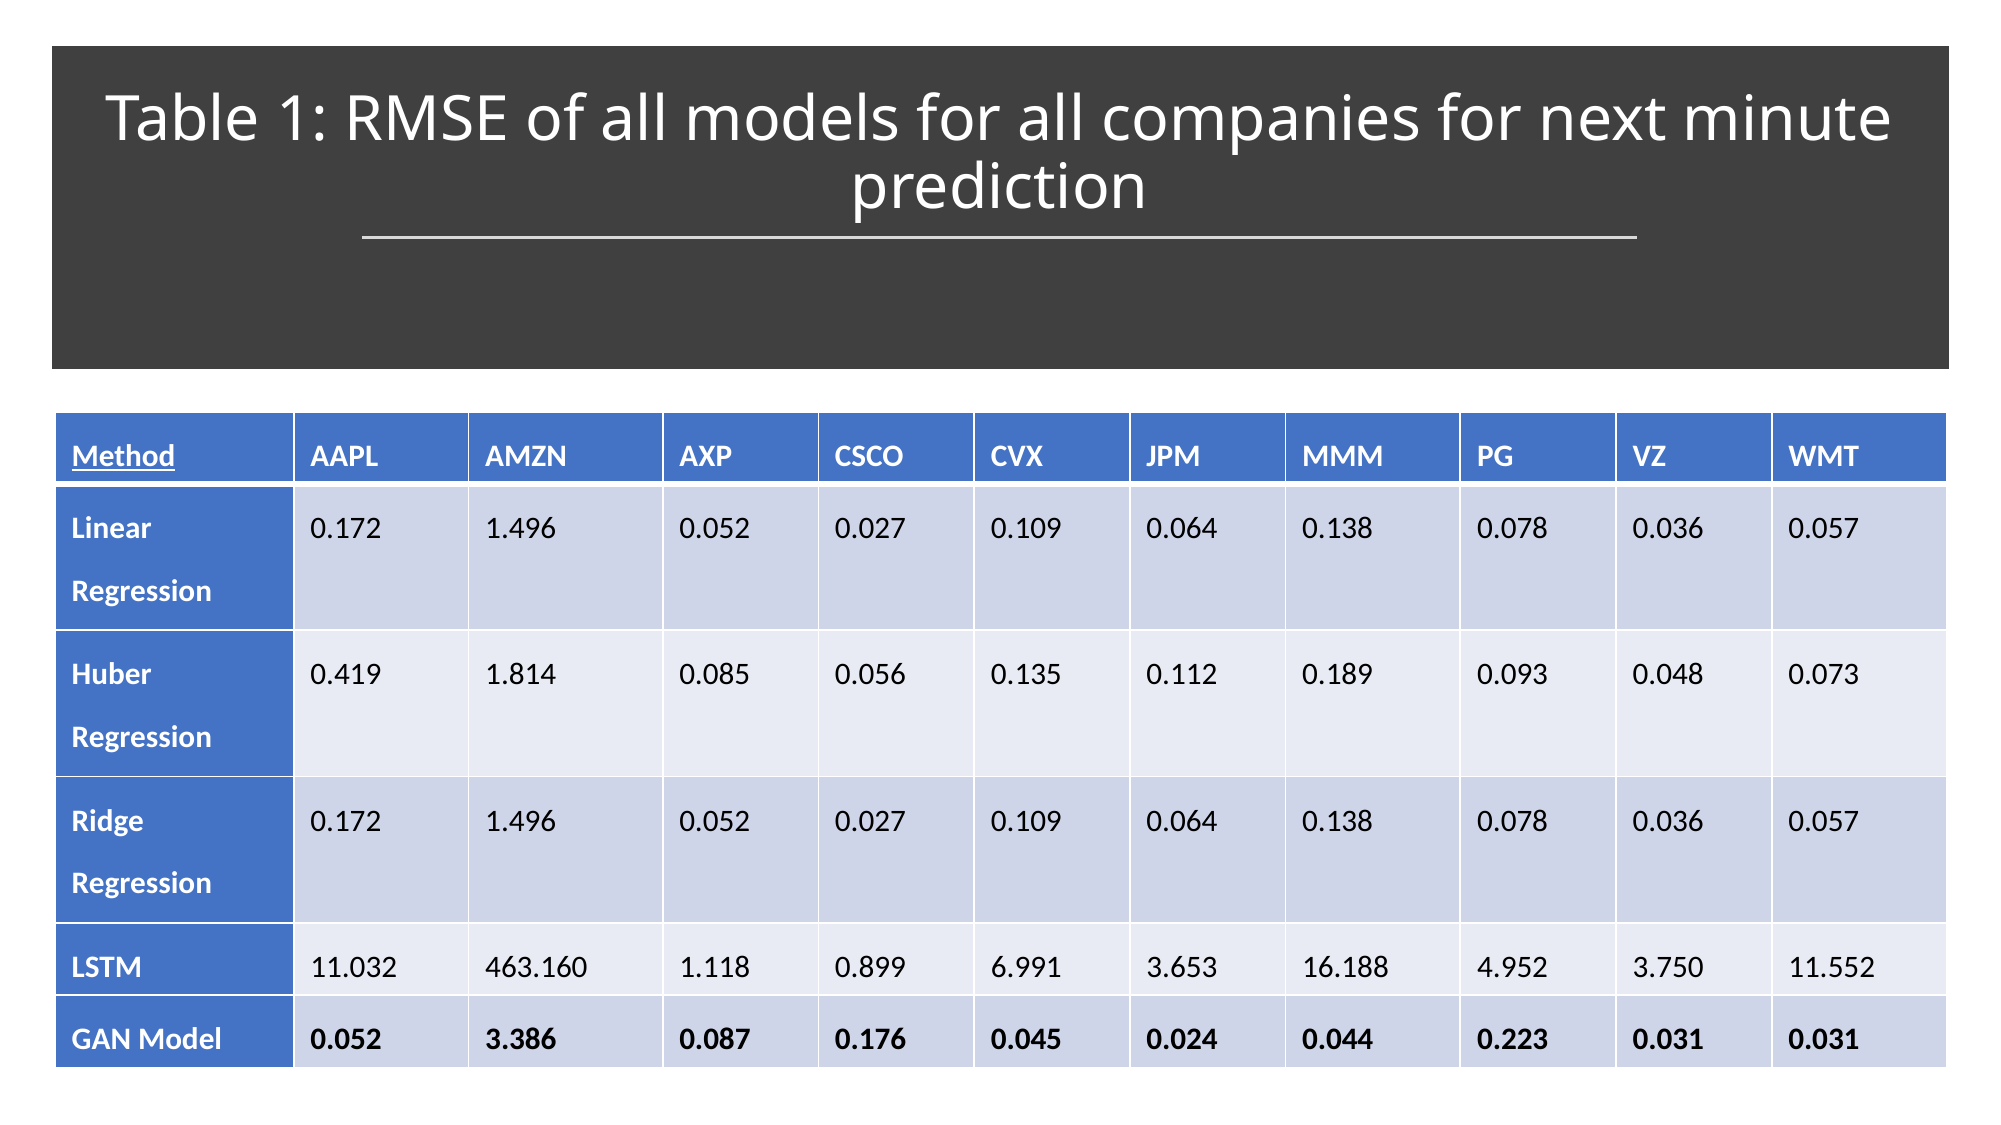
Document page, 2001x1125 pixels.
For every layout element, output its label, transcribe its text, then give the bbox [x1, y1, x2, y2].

table_cell 0.044 [1286, 996, 1459, 1067]
table_cell 0.064 [1131, 487, 1285, 629]
table_cell 0.027 [819, 487, 973, 629]
table_cell 0.052 [664, 487, 818, 629]
table_cell 0.109 [975, 777, 1129, 922]
table_header VZ [1617, 413, 1771, 481]
table_cell 0.057 [1773, 777, 1946, 922]
table_cell 0.093 [1461, 631, 1615, 776]
title Table 1: RMSE of all models for all companies for next minute prediction [86, 76, 1914, 230]
table_cell GAN Model [56, 996, 293, 1067]
table_cell 0.138 [1286, 777, 1459, 922]
table_cell 3.750 [1617, 924, 1771, 994]
table_cell 11.032 [295, 924, 468, 994]
table_cell 0.112 [1131, 631, 1285, 776]
table_cell 0.135 [975, 631, 1129, 776]
table_cell 0.223 [1461, 996, 1615, 1067]
table_header AMZN [469, 413, 662, 481]
table_cell Linear Regression [56, 487, 293, 629]
table_header AAPL [295, 413, 468, 481]
table_header CVX [975, 413, 1129, 481]
table_cell 0.052 [295, 996, 468, 1067]
table_cell 6.991 [975, 924, 1129, 994]
table_cell 0.048 [1617, 631, 1771, 776]
table_cell 0.031 [1617, 996, 1771, 1067]
table_cell 3.653 [1131, 924, 1285, 994]
table_cell 0.064 [1131, 777, 1285, 922]
table_cell 0.085 [664, 631, 818, 776]
table_cell 0.045 [975, 996, 1129, 1067]
table_cell 4.952 [1461, 924, 1615, 994]
table_header AXP [664, 413, 818, 481]
table_cell 0.027 [819, 777, 973, 922]
table_cell 0.189 [1286, 631, 1459, 776]
table_cell 0.138 [1286, 487, 1459, 629]
table_cell 0.056 [819, 631, 973, 776]
table_header PG [1461, 413, 1615, 481]
table_cell 0.078 [1461, 777, 1615, 922]
table_cell 0.087 [664, 996, 818, 1067]
table_cell 1.814 [469, 631, 662, 776]
table_cell 0.031 [1773, 996, 1946, 1067]
table_cell 0.036 [1617, 777, 1771, 922]
table_header JPM [1131, 413, 1285, 481]
table_cell LSTM [56, 924, 293, 994]
text_box [61, 55, 1939, 360]
table_cell 11.552 [1773, 924, 1946, 994]
table_cell 0.172 [295, 487, 468, 629]
table_cell 1.496 [469, 777, 662, 922]
table_cell 0.024 [1131, 996, 1285, 1067]
table_cell 0.419 [295, 631, 468, 776]
table_cell Ridge Regression [56, 777, 293, 922]
table_cell Huber Regression [56, 631, 293, 776]
table_cell 0.172 [295, 777, 468, 922]
table_cell 0.057 [1773, 487, 1946, 629]
table_cell 0.899 [819, 924, 973, 994]
table_header Method [56, 413, 293, 481]
table_cell 0.078 [1461, 487, 1615, 629]
table_cell 16.188 [1286, 924, 1459, 994]
table_cell 0.052 [664, 777, 818, 922]
table_cell 0.176 [819, 996, 973, 1067]
table_cell 0.109 [975, 487, 1129, 629]
table_cell 0.073 [1773, 631, 1946, 776]
table_cell 3.386 [469, 996, 662, 1067]
table_cell 1.496 [469, 487, 662, 629]
table_header MMM [1286, 413, 1459, 481]
table_cell 0.036 [1617, 487, 1771, 629]
table_cell 1.118 [664, 924, 818, 994]
table_header WMT [1773, 413, 1946, 481]
table_cell 463.160 [469, 924, 662, 994]
table_header CSCO [819, 413, 973, 481]
